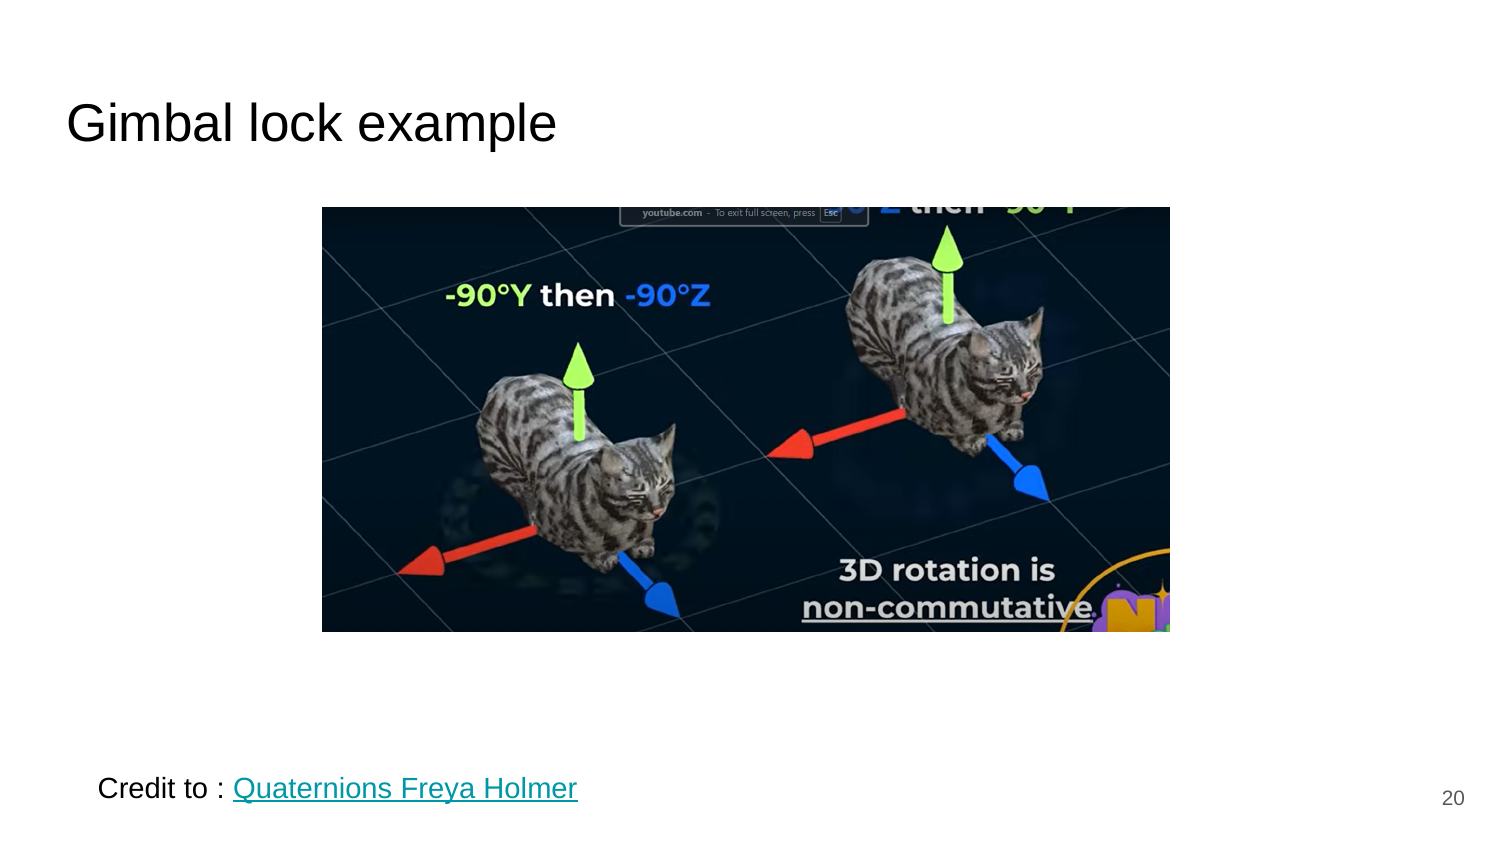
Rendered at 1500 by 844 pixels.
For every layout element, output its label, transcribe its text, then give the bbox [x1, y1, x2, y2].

text_box Credit to : Quaternions Freya Holmer [82, 762, 593, 812]
slide_number 20 [1389, 764, 1480, 830]
picture [321, 207, 1171, 633]
title Gimbal lock example [51, 72, 1449, 167]
